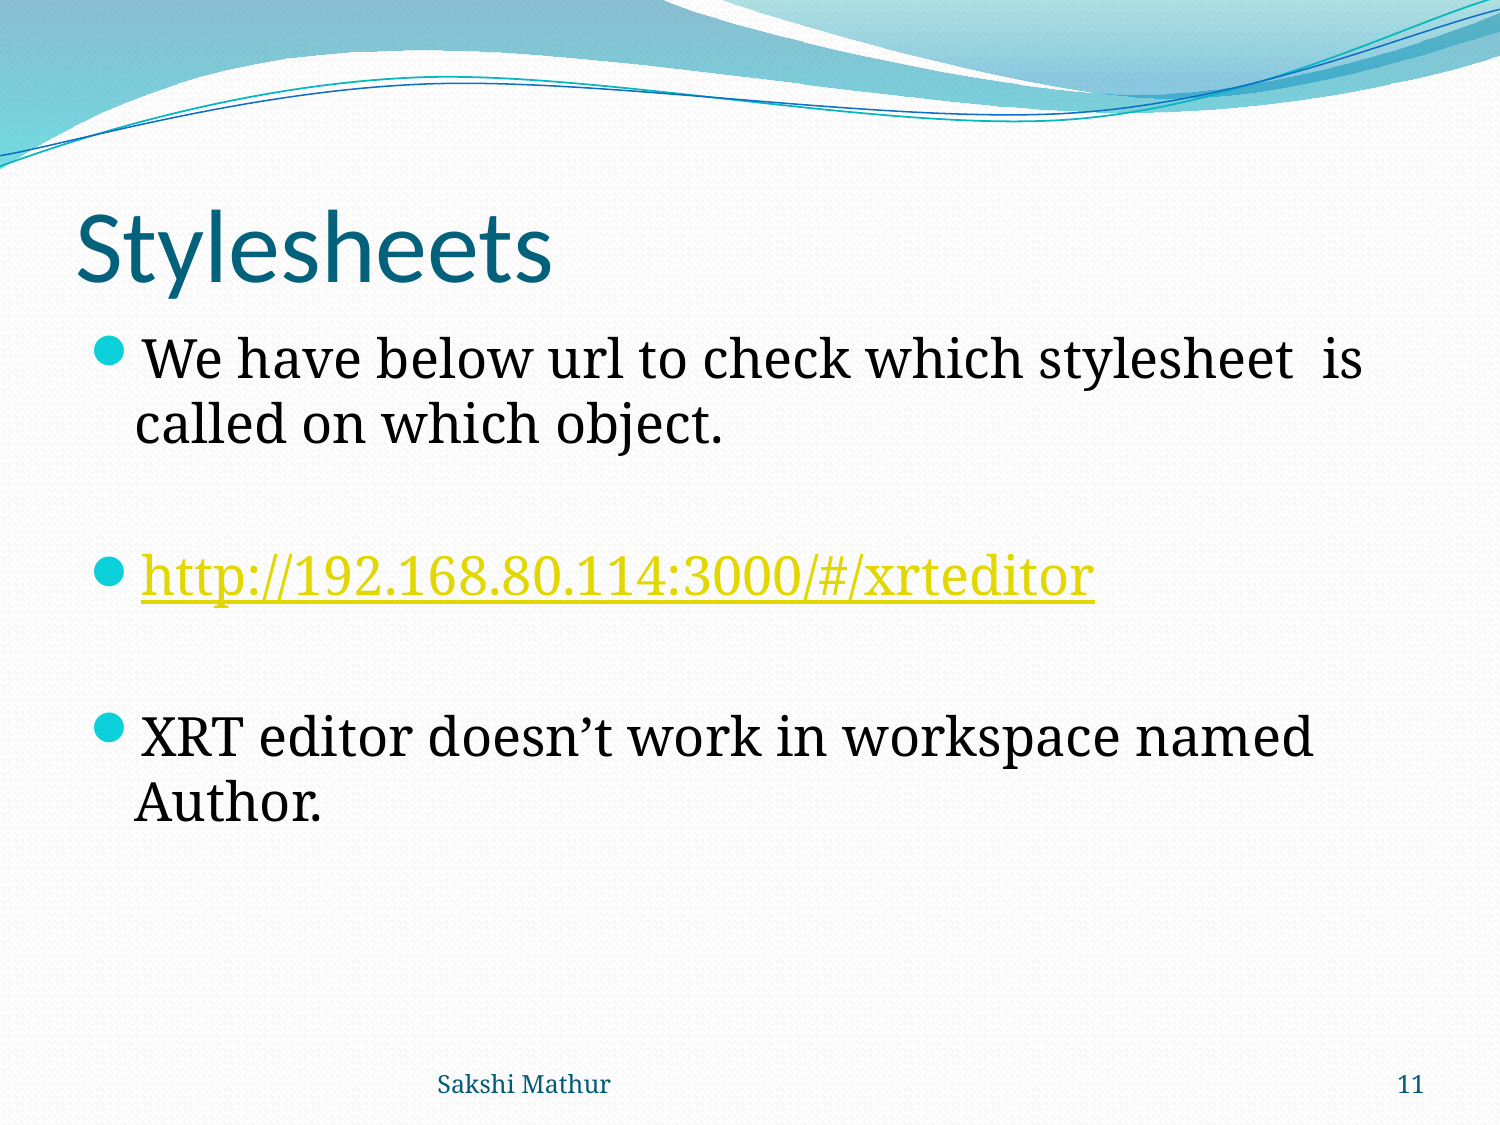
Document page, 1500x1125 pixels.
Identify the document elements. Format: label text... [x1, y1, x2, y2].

list We have below url to check which stylesheet is called on which object. http://192.168.80.114:3000/#/xrteditor XRT editor doesn’t work in workspace named Author. [75, 317, 1425, 1038]
title Stylesheets [75, 115, 1425, 303]
footer Sakshi Mathur [437, 1042, 988, 1103]
slide_number 11 [1299, 1042, 1425, 1103]
